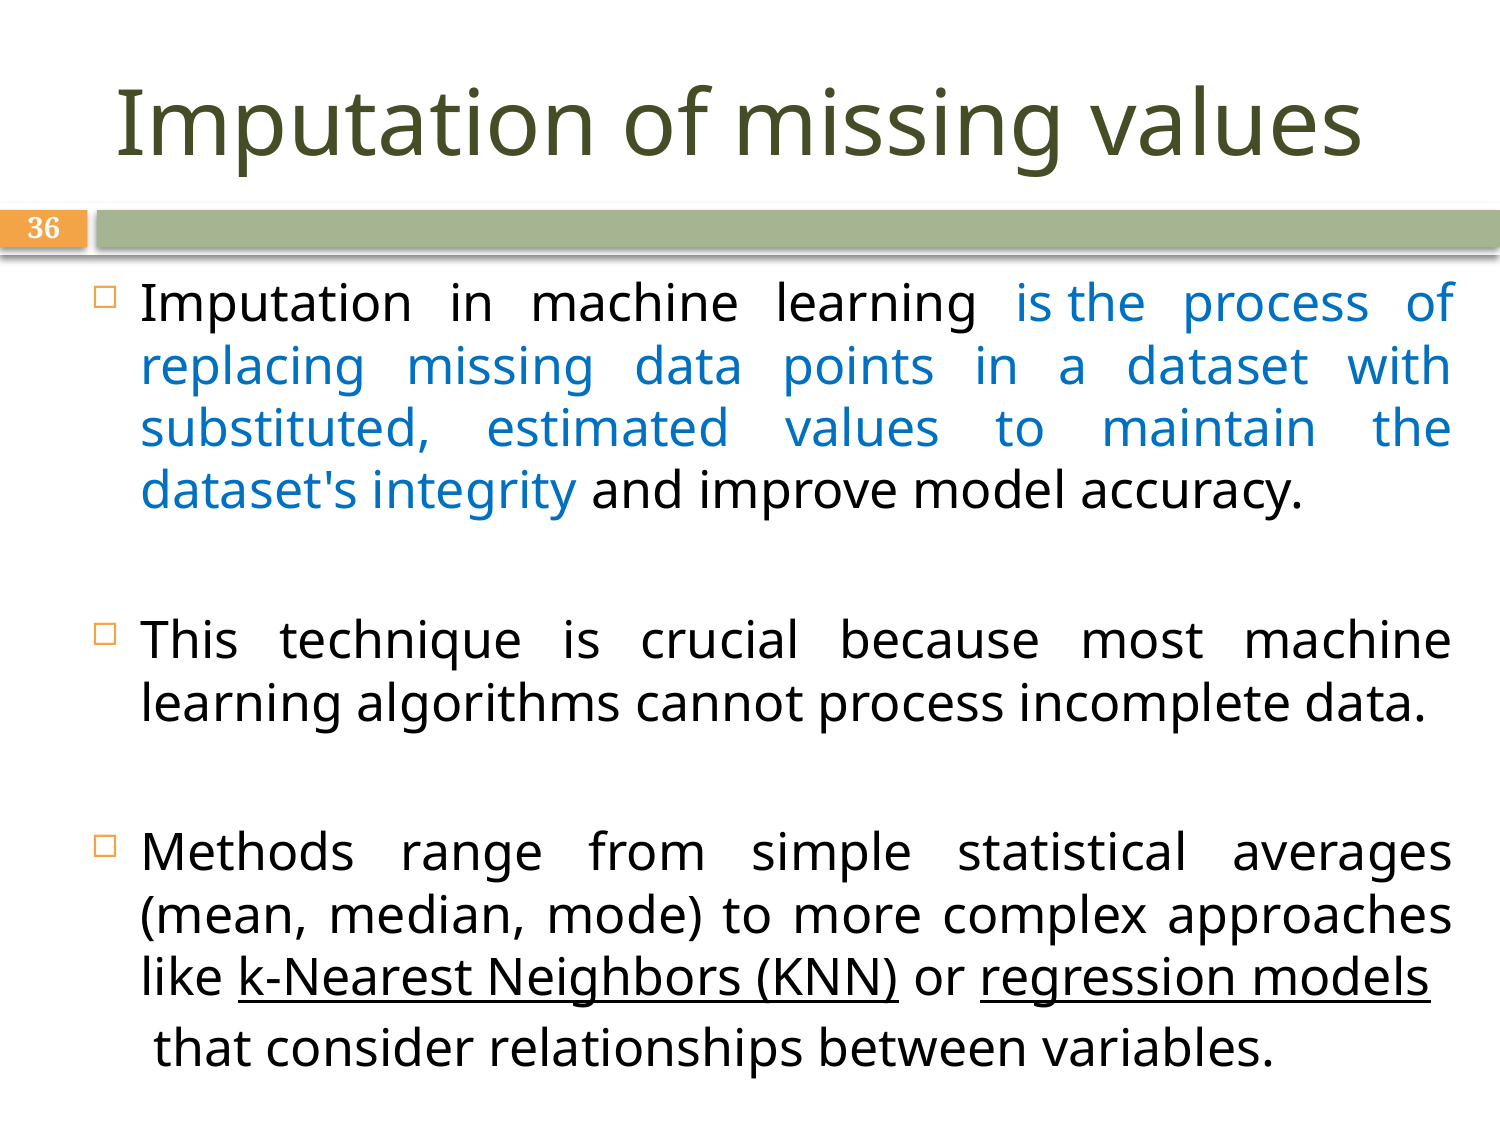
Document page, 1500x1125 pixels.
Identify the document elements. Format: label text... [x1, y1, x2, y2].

list Imputation in machine learning is the process of replacing missing data points in a dataset with substituted, estimated values to maintain the dataset's integrity and improve model accuracy. This technique is crucial because most machine learning algorithms cannot process incomplete data. Methods range from simple statistical averages (mean, median, mode) to more complex approaches like k-Nearest Neighbors (KNN) or regression models that consider relationships between variables. [76, 262, 1471, 1125]
slide_number 36 [0, 208, 88, 249]
title Imputation of missing values [100, 37, 1438, 200]
